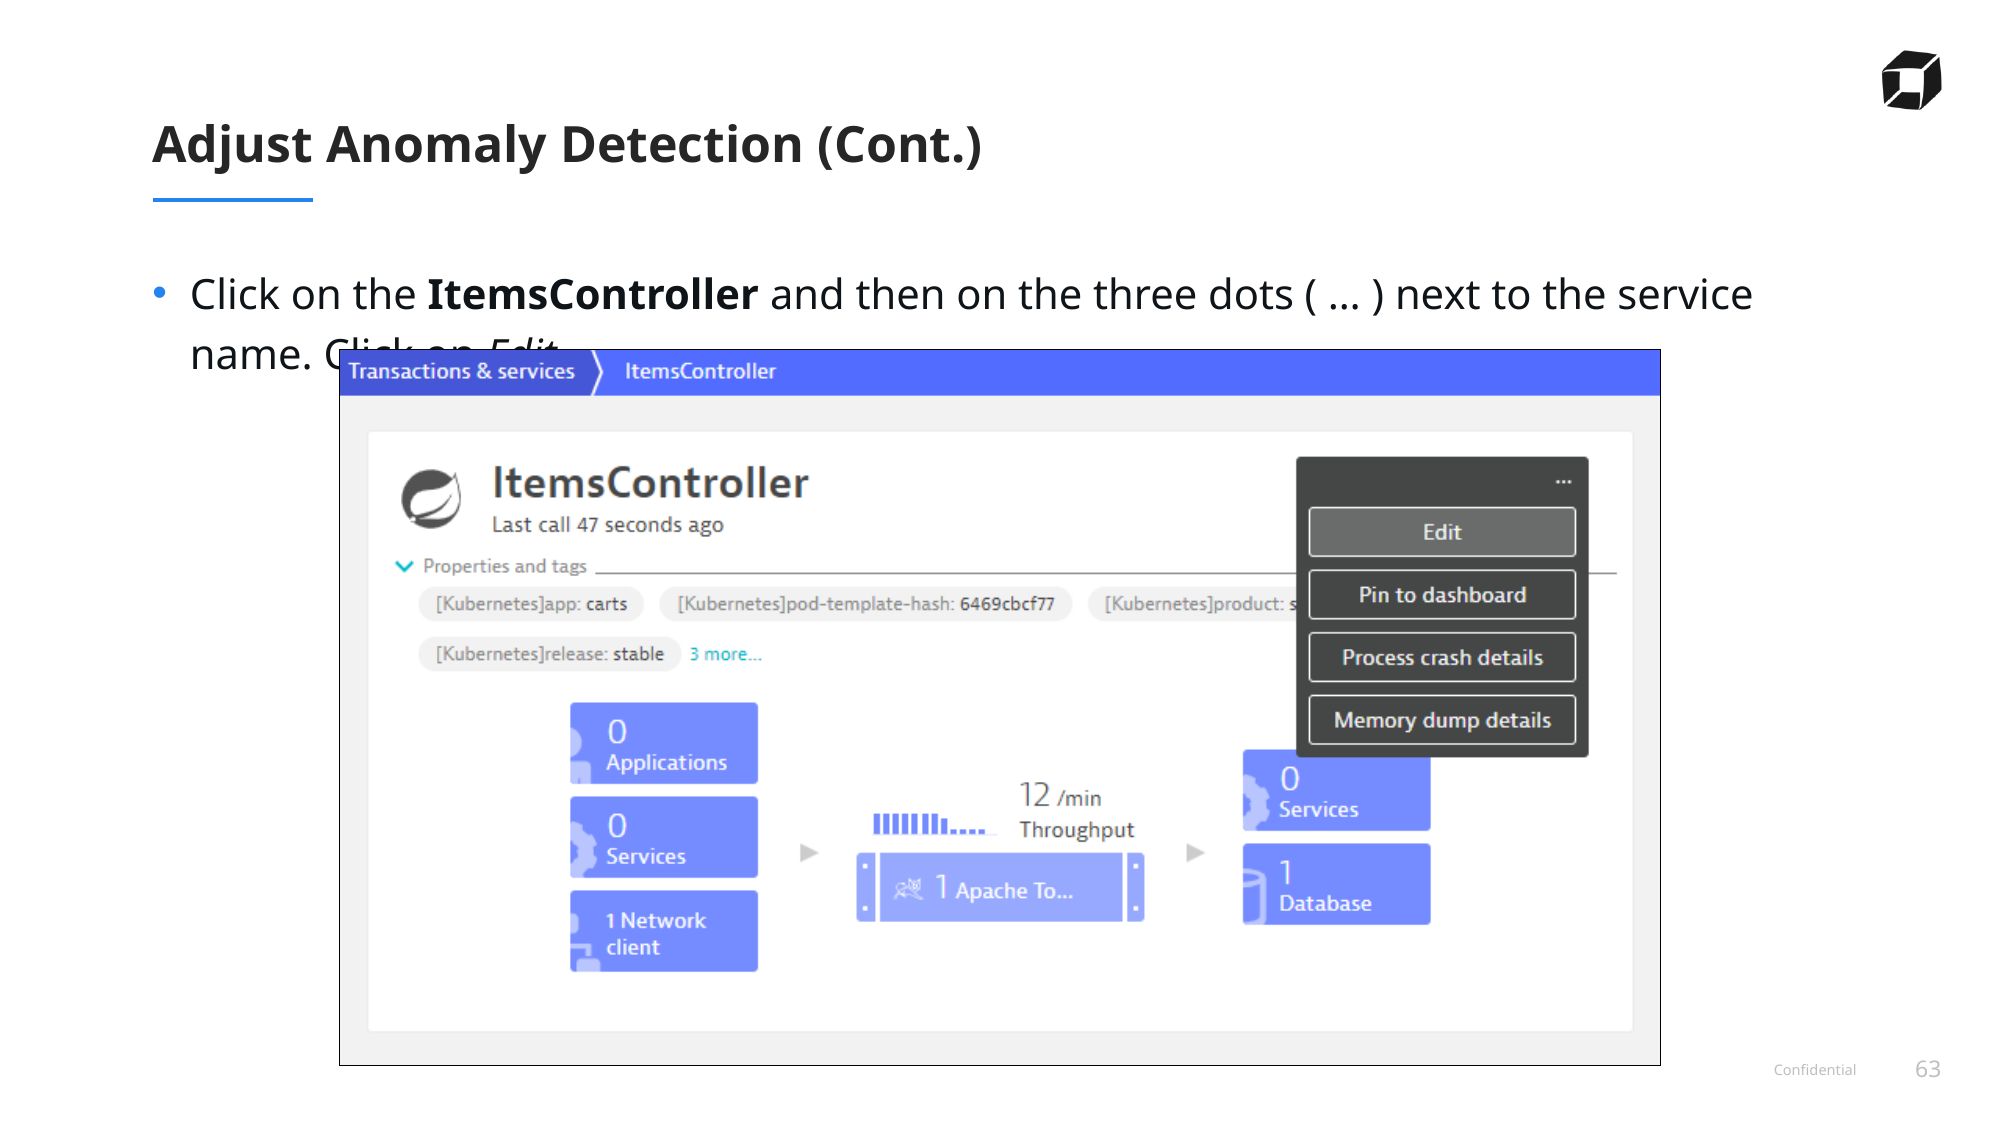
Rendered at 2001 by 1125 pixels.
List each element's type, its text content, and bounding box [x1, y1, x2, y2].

list Click on the ItemsController and then on the three dots ( … ) next to the service name. Click on Edit [137, 249, 1863, 1014]
picture [339, 349, 1661, 1066]
picture [1881, 50, 1942, 110]
title Adjust Anomaly Detection (Cont.) [137, 59, 1863, 181]
